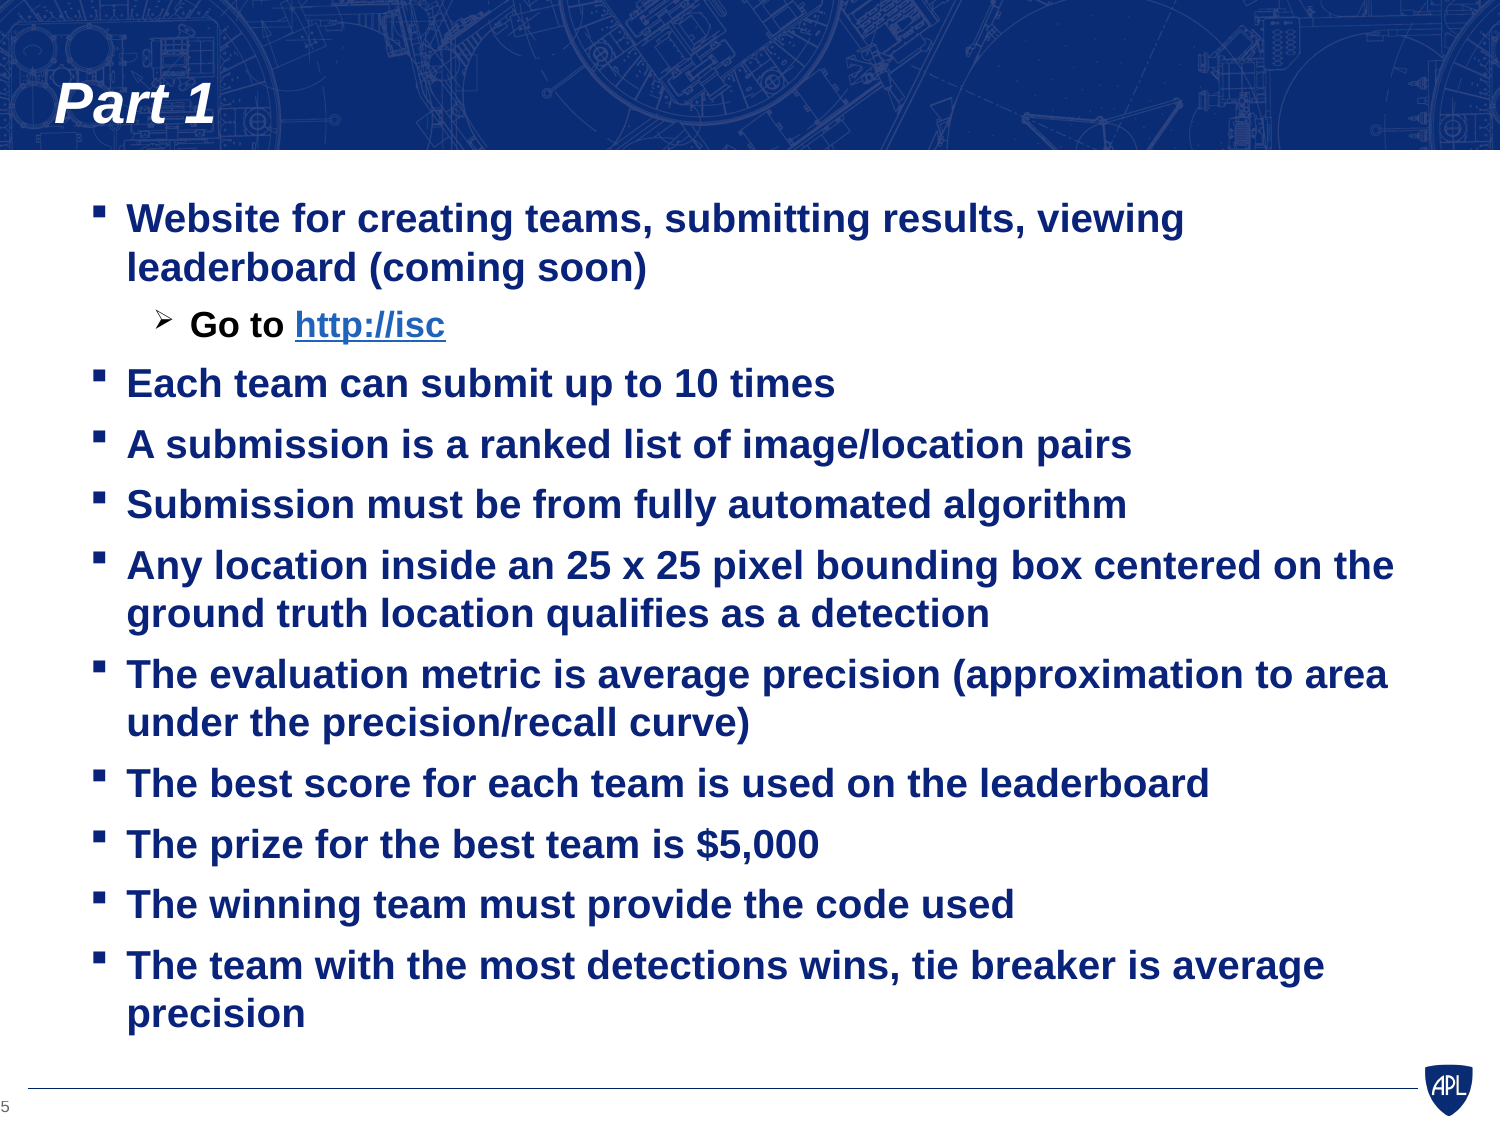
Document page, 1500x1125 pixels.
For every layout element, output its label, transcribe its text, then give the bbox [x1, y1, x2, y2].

list Website for creating teams, submitting results, viewing leaderboard (coming soon) Go to http://isc Each team can submit up to 10 times A submission is a ranked list of image/location pairs Submission must be from fully automated algorithm Any location inside an 25 x 25 pixel bounding box centered on the ground truth location qualifies as a detection The evaluation metric is average precision (approximation to area under the precision/recall curve) The best score for each team is used on the leaderboard The prize for the best team is $5,000 The winning team must provide the code used The team with the most detections wins, tie breaker is average precision [75, 184, 1425, 1048]
picture [1419, 1059, 1479, 1121]
picture [0, 0, 1500, 150]
title Part 1 [39, 11, 1478, 144]
